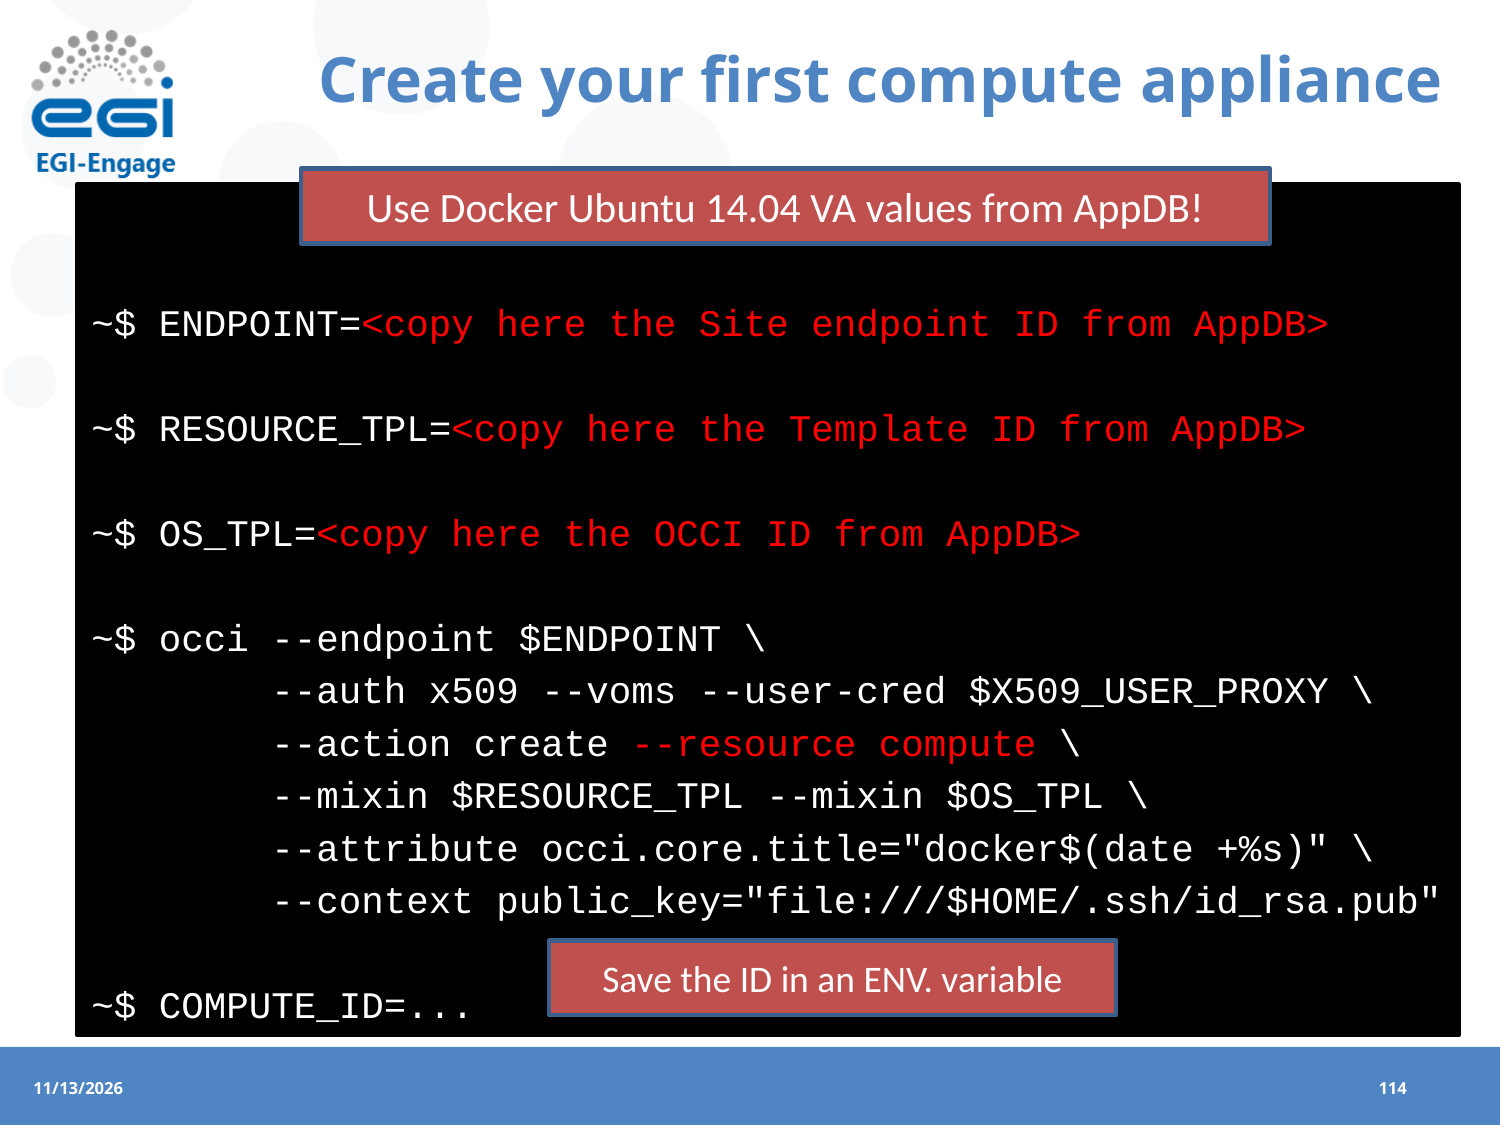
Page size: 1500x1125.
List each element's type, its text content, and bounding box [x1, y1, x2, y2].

list ~$ ENDPOINT=<copy here the Site endpoint ID from AppDB> ~$ RESOURCE_TPL=<copy here the Template ID from AppDB> ~$ OS_TPL=<copy here the OCCI ID from AppDB> ~$ occi --endpoint $ENDPOINT \ --auth x509 --voms --user-cred $X509_USER_PROXY \ --action create --resource compute \ --mixin $RESOURCE_TPL --mixin $OS_TPL \ --attribute occi.core.title="docker$(date +%s)" \ --context public_key="file:///$HOME/.ssh/id_rsa.pub" ~$ COMPUTE_ID=... [75, 182, 1461, 1037]
title Create your first compute appliance [253, 7, 1459, 147]
text_box Save the ID in an ENV. variable [547, 938, 1118, 1017]
text_box Use Docker Ubuntu 14.04 VA values from AppDB! [299, 166, 1272, 246]
picture [3, 0, 1076, 772]
